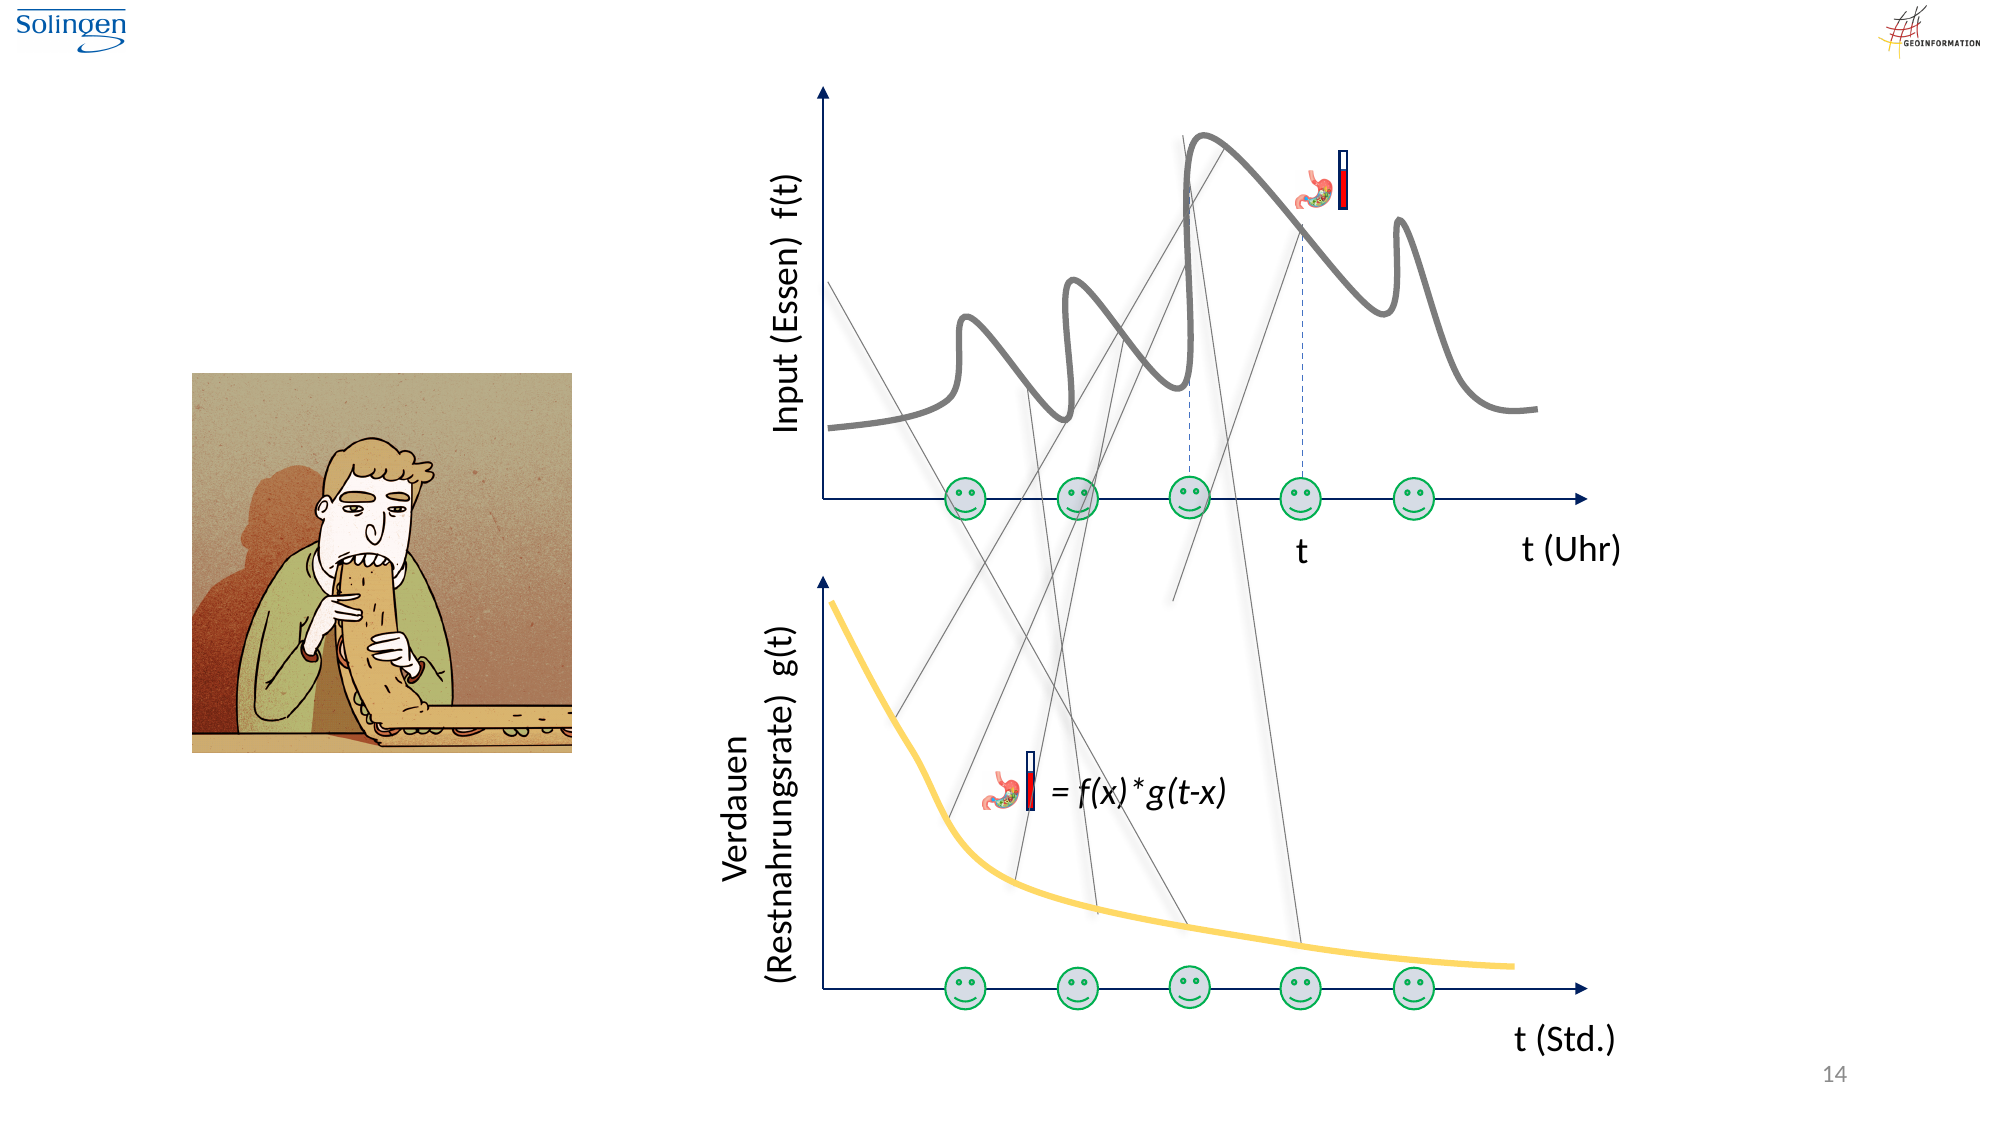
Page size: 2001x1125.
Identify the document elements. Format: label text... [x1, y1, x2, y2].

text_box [701, 86, 1639, 1068]
slide_number 14 [1412, 1042, 1863, 1103]
picture [1878, 5, 1980, 59]
picture [192, 373, 572, 753]
picture [17, 9, 126, 53]
